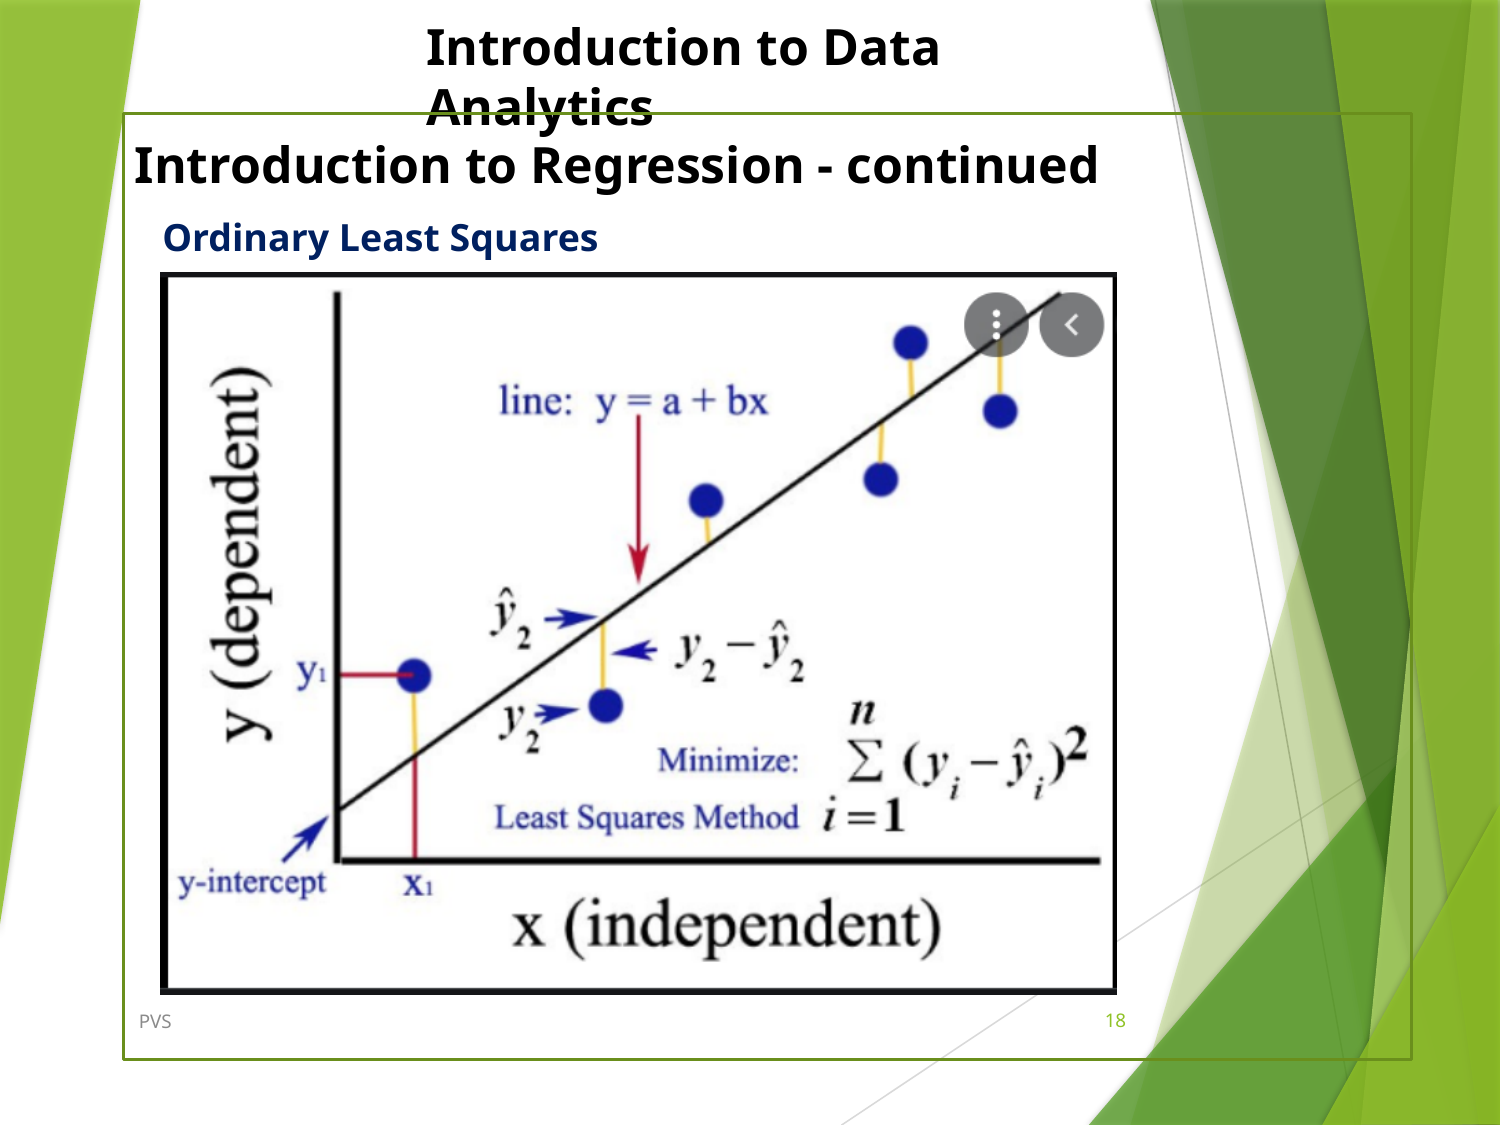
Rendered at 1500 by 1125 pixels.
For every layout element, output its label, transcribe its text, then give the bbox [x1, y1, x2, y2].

picture [159, 271, 1117, 995]
text_box Ordinary Least Squares [147, 206, 901, 267]
text_box [122, 112, 1413, 1061]
